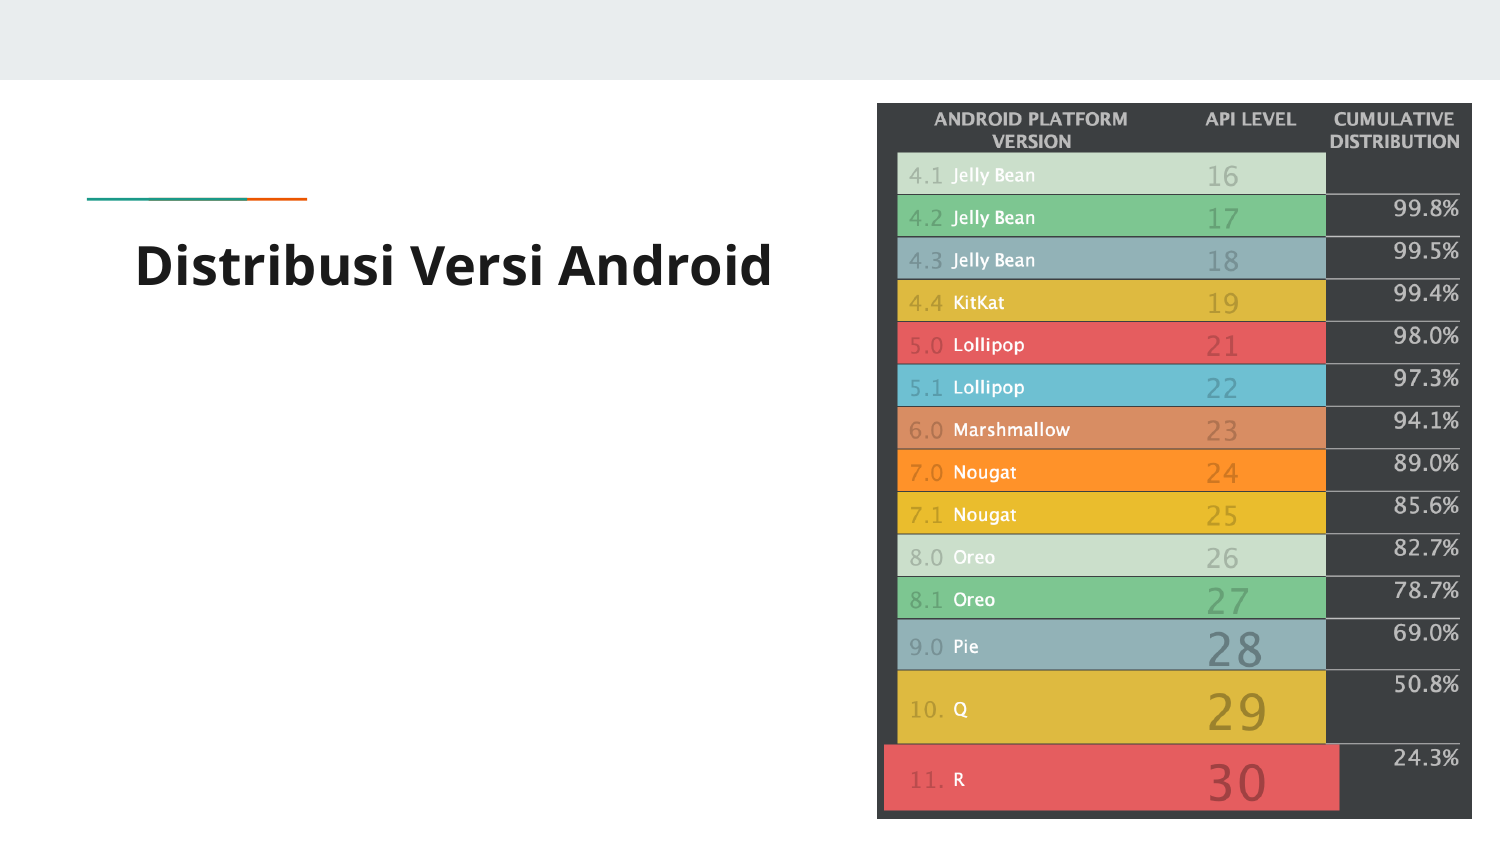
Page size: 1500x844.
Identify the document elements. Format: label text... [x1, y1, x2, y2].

picture [876, 103, 1472, 819]
title Distribusi Versi Android [119, 216, 871, 305]
